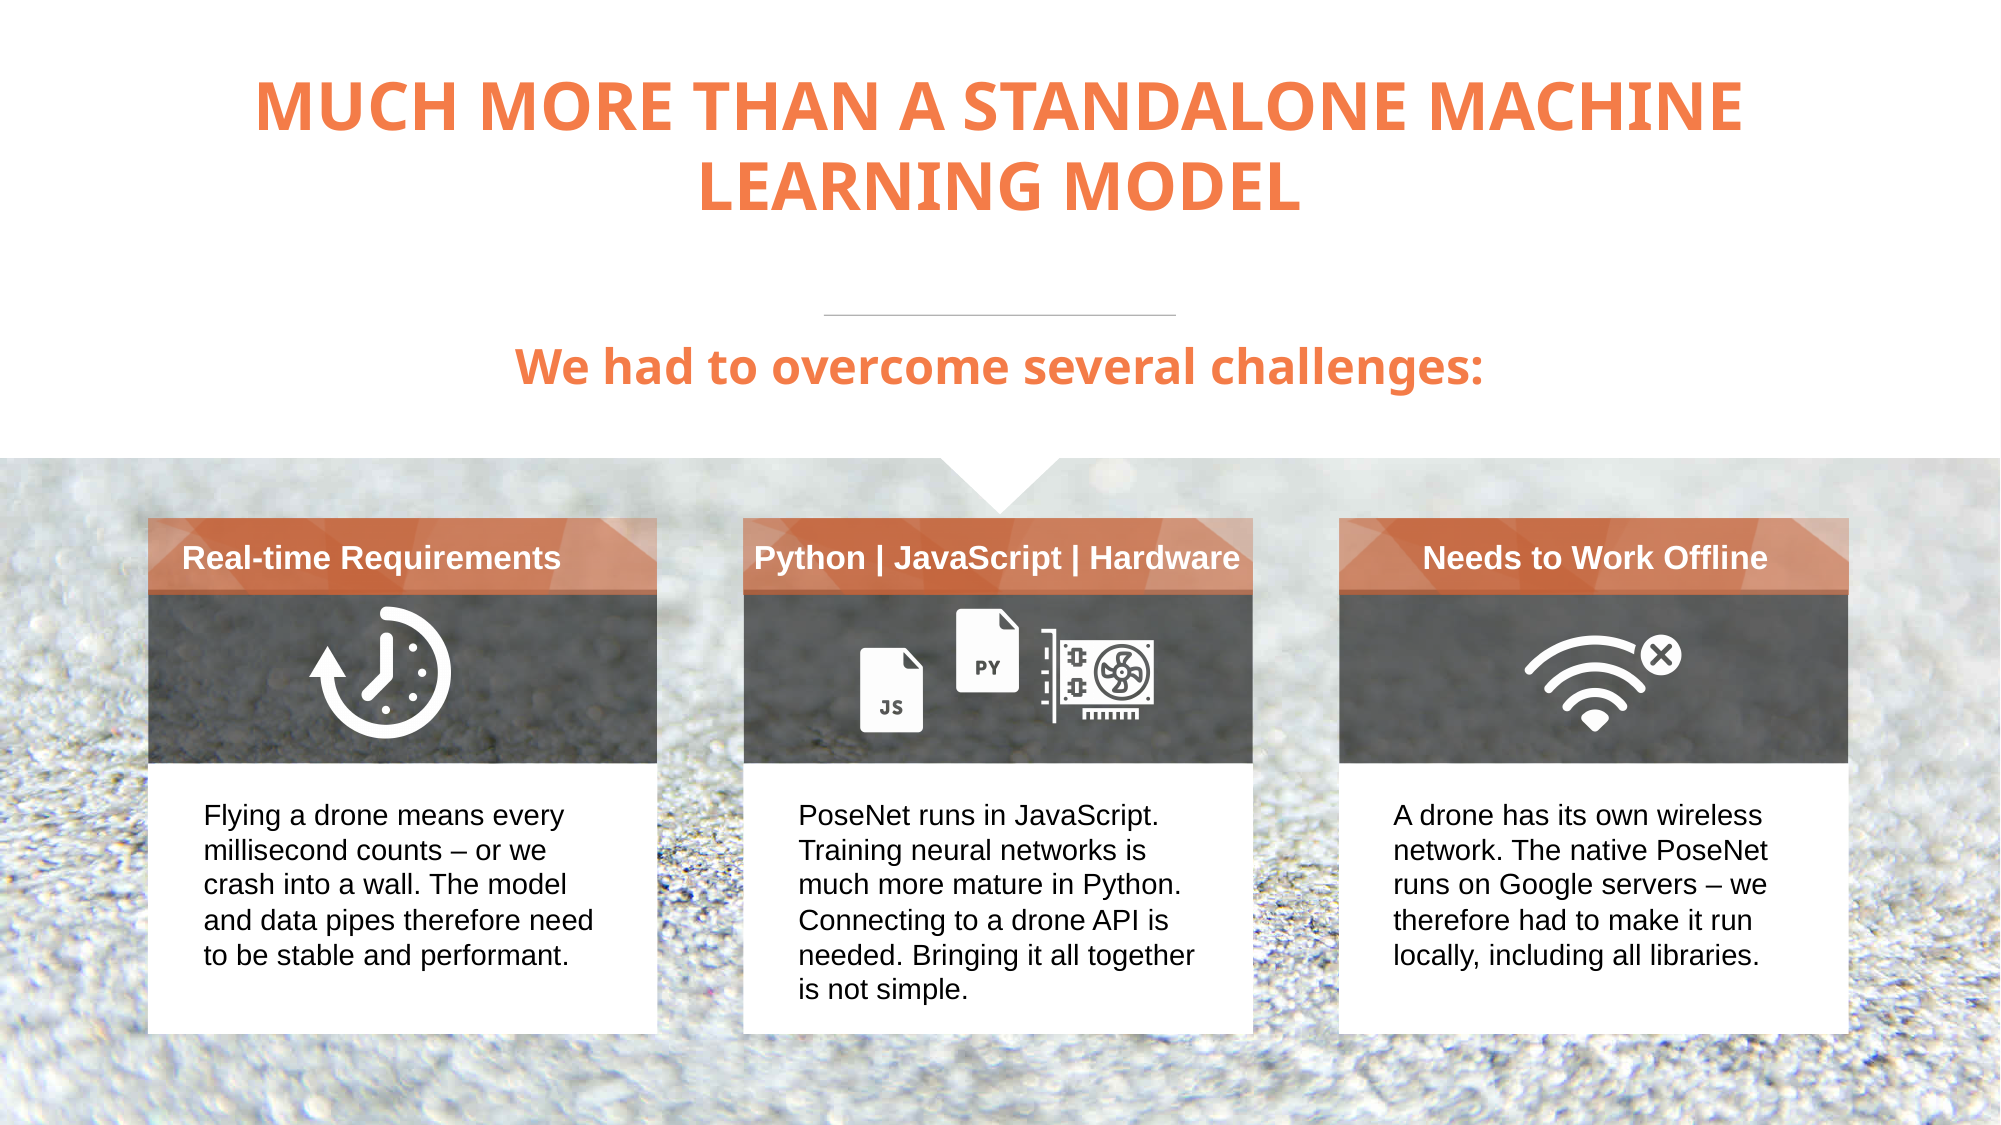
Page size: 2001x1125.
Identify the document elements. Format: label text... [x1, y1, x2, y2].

list PoseNet runs in JavaScript. Training neural networks is much more mature in Python. Connecting to a drone API is needed. Bringing it all together is not simple. [792, 790, 1203, 1010]
list A drone has its own wireless network. The native PoseNet runs on Google servers – we therefore had to make it run locally, including all libraries. [1387, 790, 1798, 1010]
list Real-time Requirements [166, 532, 645, 580]
title We had to overcome several challenges: [99, 337, 1900, 392]
text_box MUCH MORE THAN A STANDALONE MACHINE LEARNING MODEL [99, 68, 1900, 219]
list Python | JavaScript | Hardware [743, 532, 1252, 580]
list Needs to Work Offline [1356, 532, 1835, 580]
picture [0, 0, 2001, 1125]
list Flying a drone means every millisecond counts – or we crash into a wall. The model and data pipes therefore need to be stable and performant. [197, 790, 608, 1010]
